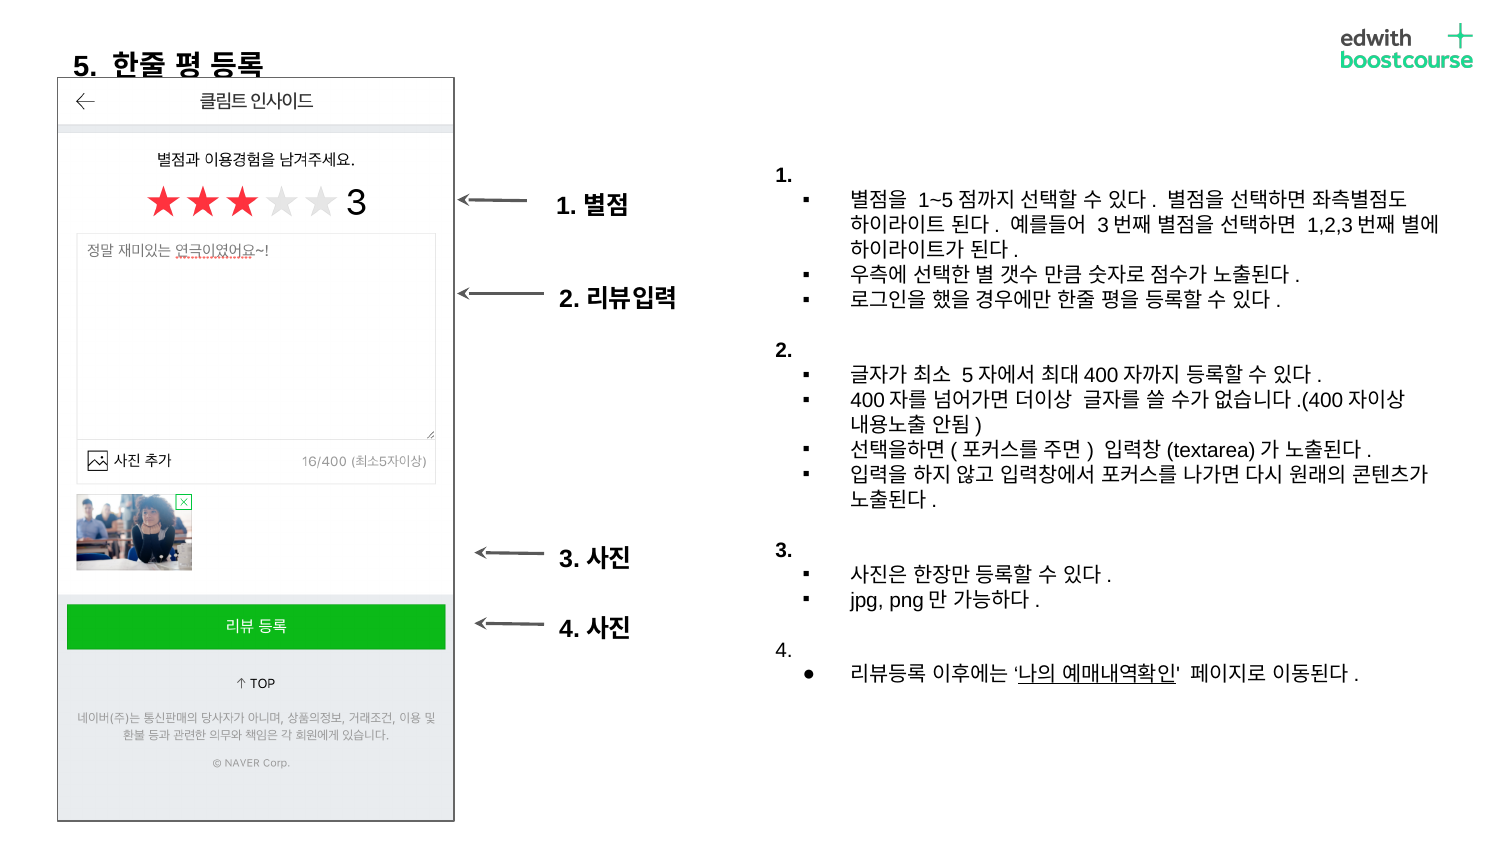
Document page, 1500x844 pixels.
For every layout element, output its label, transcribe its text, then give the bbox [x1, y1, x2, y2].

text_box 4.사진 [544, 597, 807, 650]
picture [1341, 22, 1473, 68]
text_box 1.별점 [541, 174, 760, 227]
text_box 2.리뷰입력 [544, 267, 760, 319]
text_box 1. 별점을 1~5점까지 선택할 수 있다. 별점을 선택하면 좌측별점도 하이라이트 된다. 예를들어 3번째 별점을 선택하면 1,2,3번째 별에 하이라이트가 된다. 우측에 선택한 별 갯수 만큼 숫자로 점수가 노출된다. 로그인을 했을 경우에만 한줄 평을 등록할 수 있다. 2. 글자가 최소 5자에서 최대400자까지 등록할 수 있다. 400자를 넘어가면 더이상 글자를 쓸 수가 없습니다.(400자이상 내용노출 안됨) 선택을하면(포커스를 주면) 입력창(textarea)가 노출된다. 입력을 하지 않고 입력창에서 포커스를 나가면 다시 원래의 콘텐츠가 노출된다. 3. 사진은 한장만 등록할 수 있다. jpg, png만 가능하다. 4. 리뷰등록 이후에는 ‘나의 예매내역확인' 페이지로 이동된다. [760, 121, 1470, 726]
text_box 5. 한줄 평 등록 [58, 15, 600, 68]
text_box 3.사진 [544, 527, 760, 579]
picture [57, 77, 454, 821]
